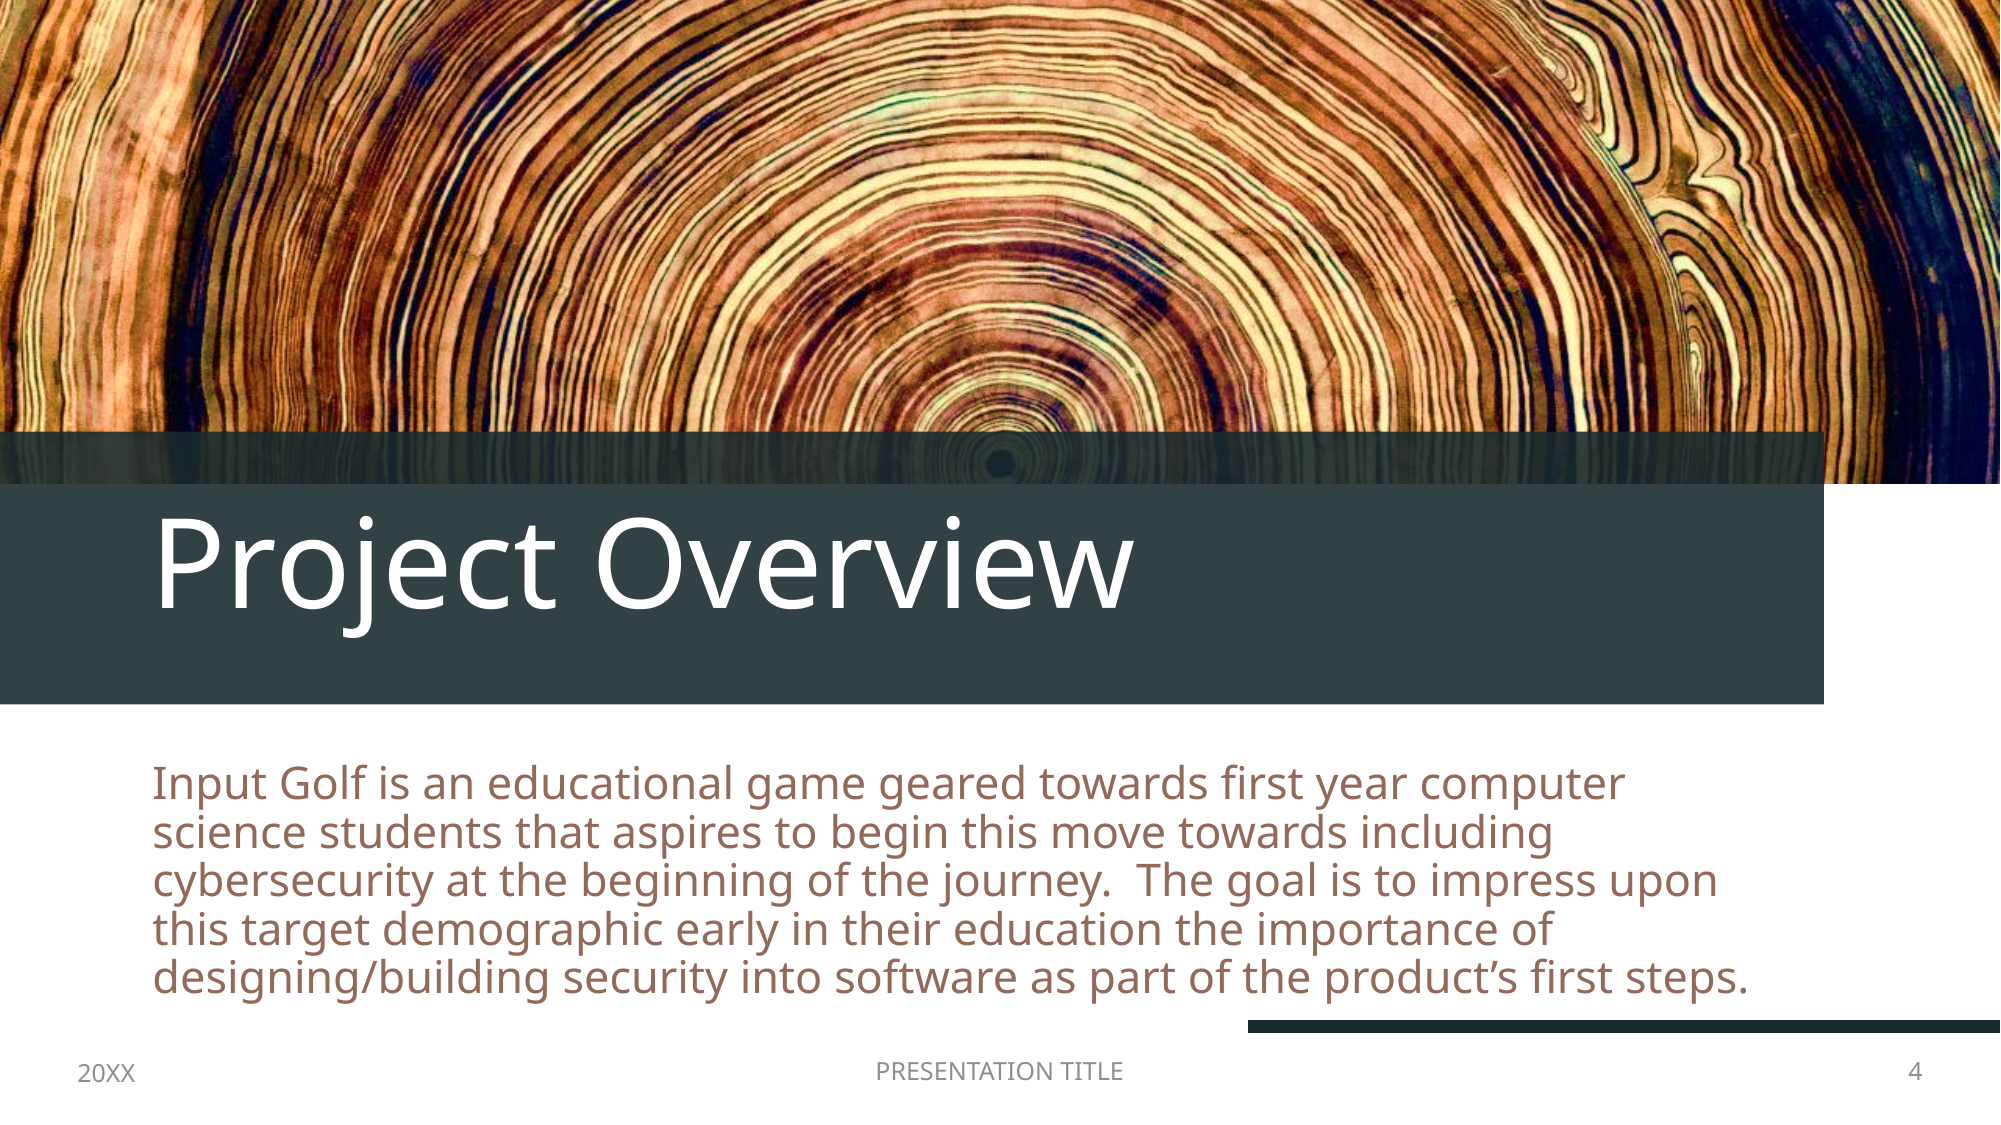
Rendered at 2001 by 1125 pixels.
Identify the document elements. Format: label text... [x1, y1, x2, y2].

title Project Overview [0, 484, 1824, 705]
list Input Golf is an educational game geared towards first year computer science students that aspires to begin this move towards including cybersecurity at the beginning of the journey. The goal is to impress upon this target demographic early in their education the importance of designing/building security into software as part of the product’s first steps. [137, 753, 1766, 1027]
picture [0, 0, 2000, 484]
slide_number 4 [1757, 1042, 1938, 1103]
footer Presentation title [662, 1042, 1338, 1103]
slide_number 20XX [62, 1042, 513, 1103]
